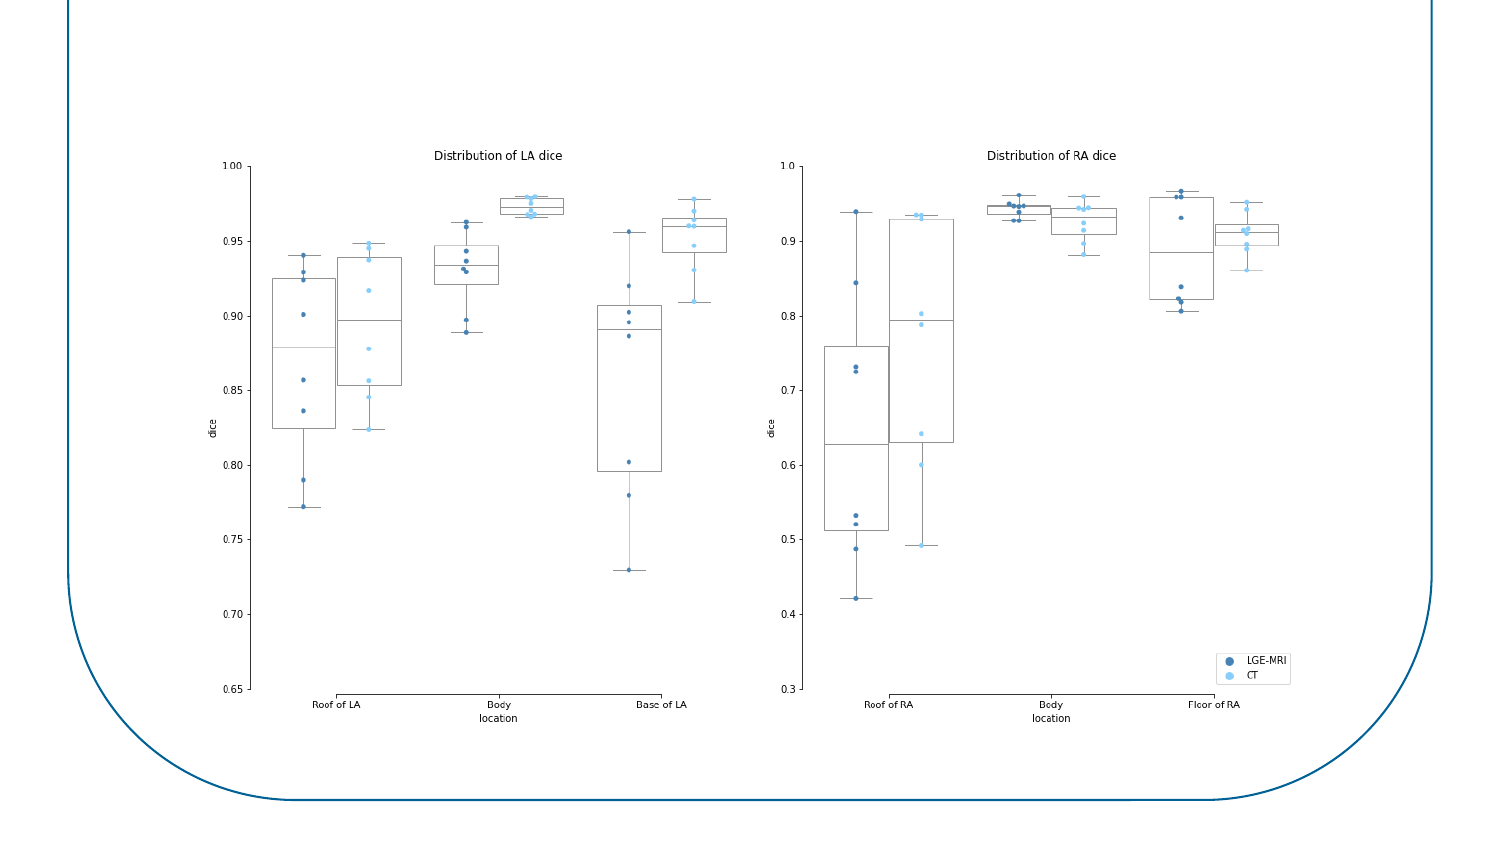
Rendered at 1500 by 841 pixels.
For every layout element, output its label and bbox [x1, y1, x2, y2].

text_box [67, 0, 1433, 802]
picture [207, 143, 1301, 730]
